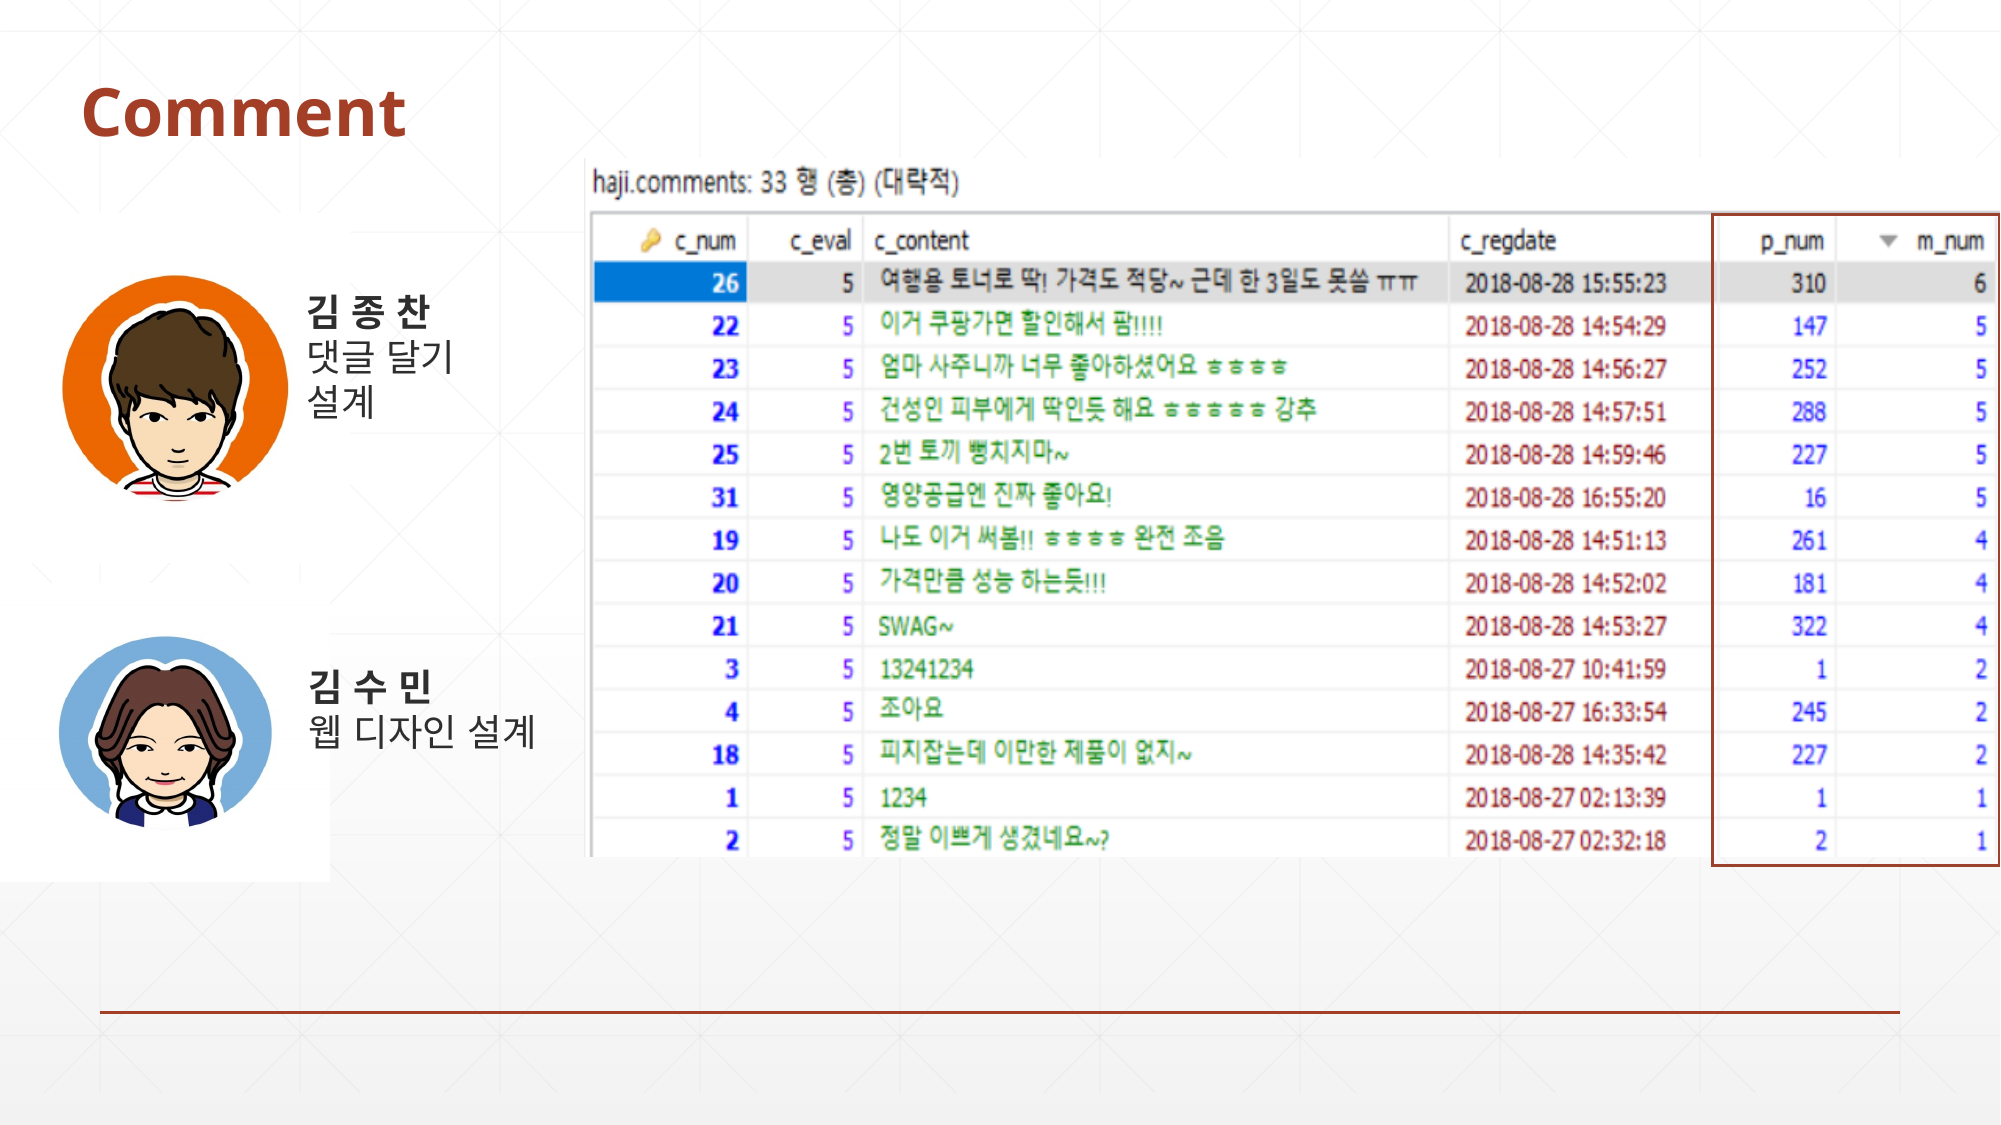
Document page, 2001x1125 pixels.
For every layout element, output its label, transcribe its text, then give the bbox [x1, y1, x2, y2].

picture [584, 158, 2000, 857]
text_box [0, 583, 566, 882]
title Comment [65, 59, 1641, 159]
text_box [1711, 857, 2000, 866]
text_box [0, 213, 536, 563]
